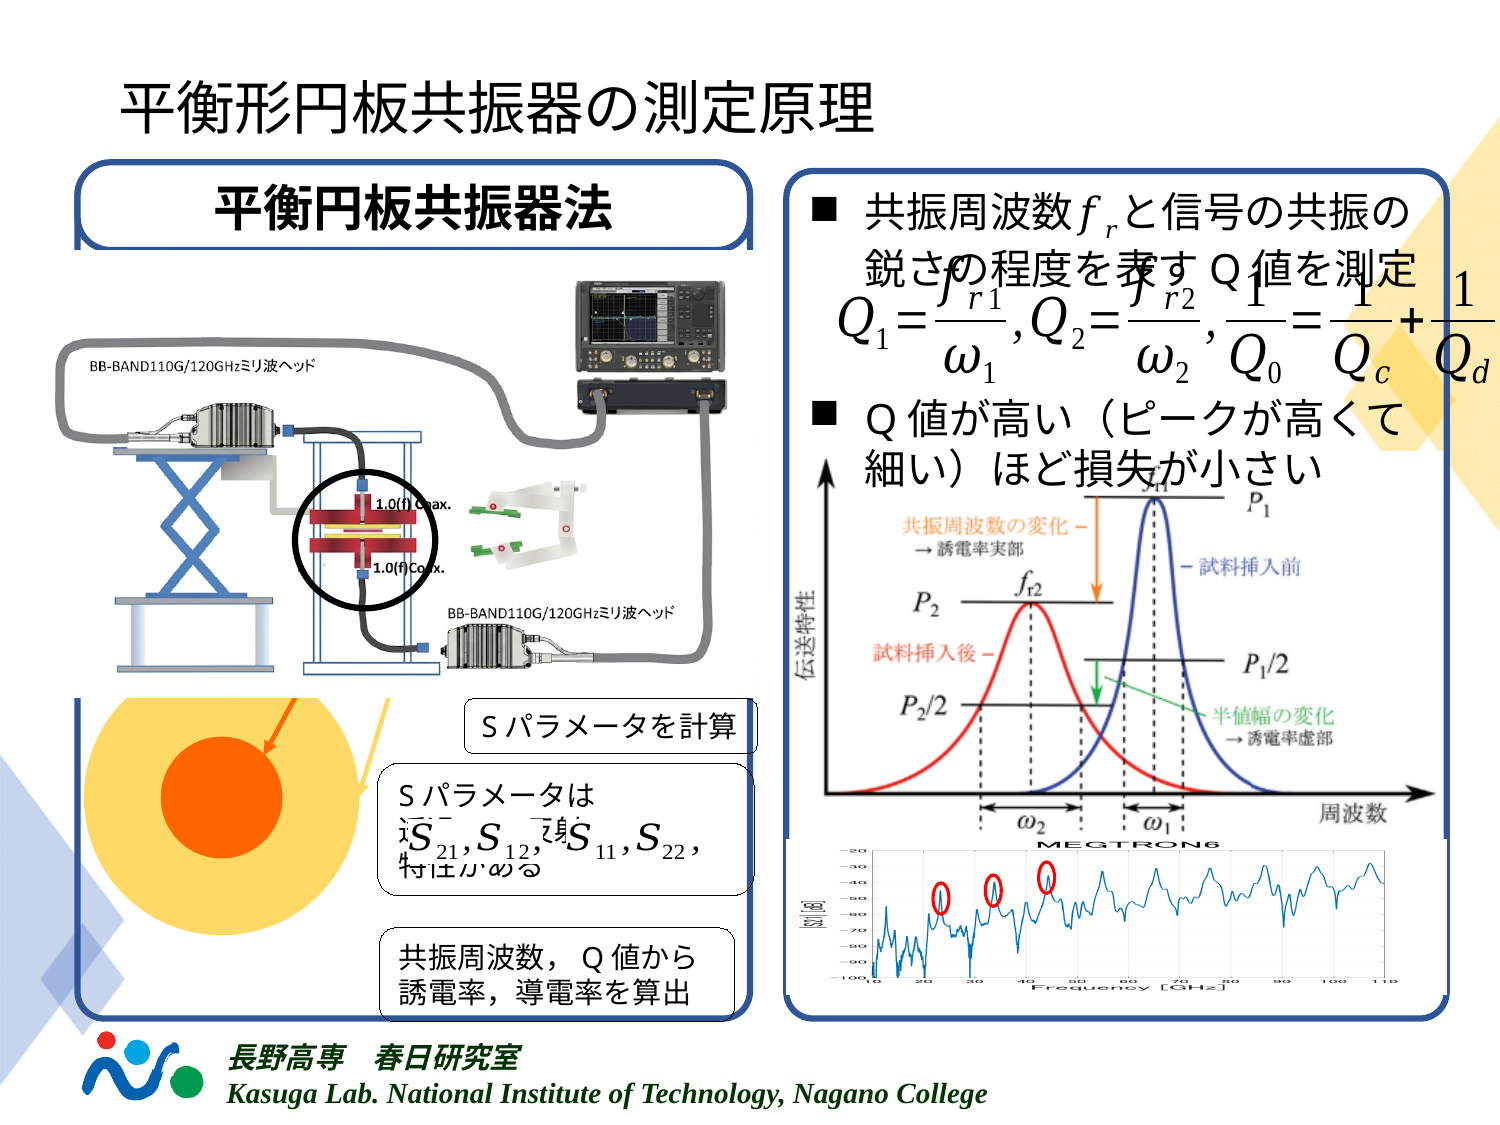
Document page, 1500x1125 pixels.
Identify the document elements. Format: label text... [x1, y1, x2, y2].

text_box Sパラメータを計算 [465, 698, 758, 754]
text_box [786, 839, 1447, 996]
text_box [83, 698, 360, 936]
text_box 共振周波数𝑓𝑟と信号の共振の鋭さの程度を表すQ値を測定 Q値が高い（ピークが高くて細い）ほど損失が小さい [785, 169, 1448, 1020]
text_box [263, 698, 465, 756]
text_box [729, 225, 751, 250]
title 平衡形円板共振器の測定原理 [103, 59, 1397, 163]
text_box [76, 223, 99, 250]
picture [0, 0, 1500, 1125]
text_box [76, 698, 751, 1020]
text_box [160, 736, 283, 859]
text_box 平衡円板共振器法 [76, 161, 751, 250]
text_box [358, 756, 465, 798]
text_box 共振周波数，Q値から 誘電率，導電率を算出 [379, 927, 735, 1022]
